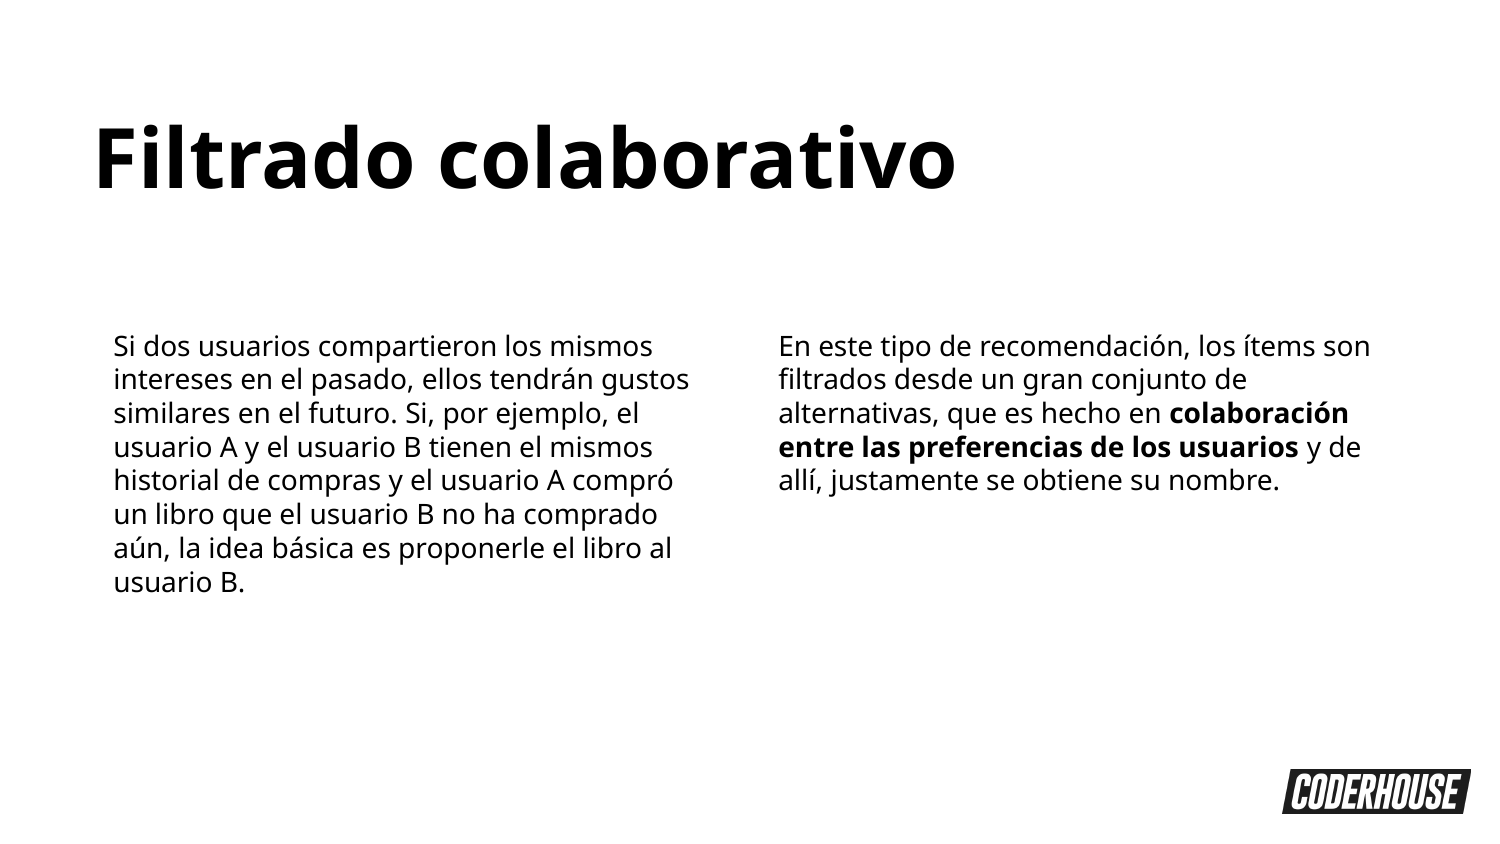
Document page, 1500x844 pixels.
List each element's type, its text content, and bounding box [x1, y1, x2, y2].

text_box Filtrado colaborativo [77, 101, 1414, 222]
picture [1281, 769, 1471, 814]
text_box En este tipo de recomendación, los ítems son filtrados desde un gran conjunto de alternativas, que es hecho en colaboración entre las preferencias de los usuarios y de allí, justamente se obtiene su nombre. [763, 312, 1393, 626]
text_box Si dos usuarios compartieron los mismos intereses en el pasado, ellos tendrán gustos similares en el futuro. Si, por ejemplo, el usuario A y el usuario B tienen el mismos historial de compras y el usuario A compró un libro que el usuario B no ha comprado aún, la idea básica es proponerle el libro al usuario B. [98, 312, 728, 668]
